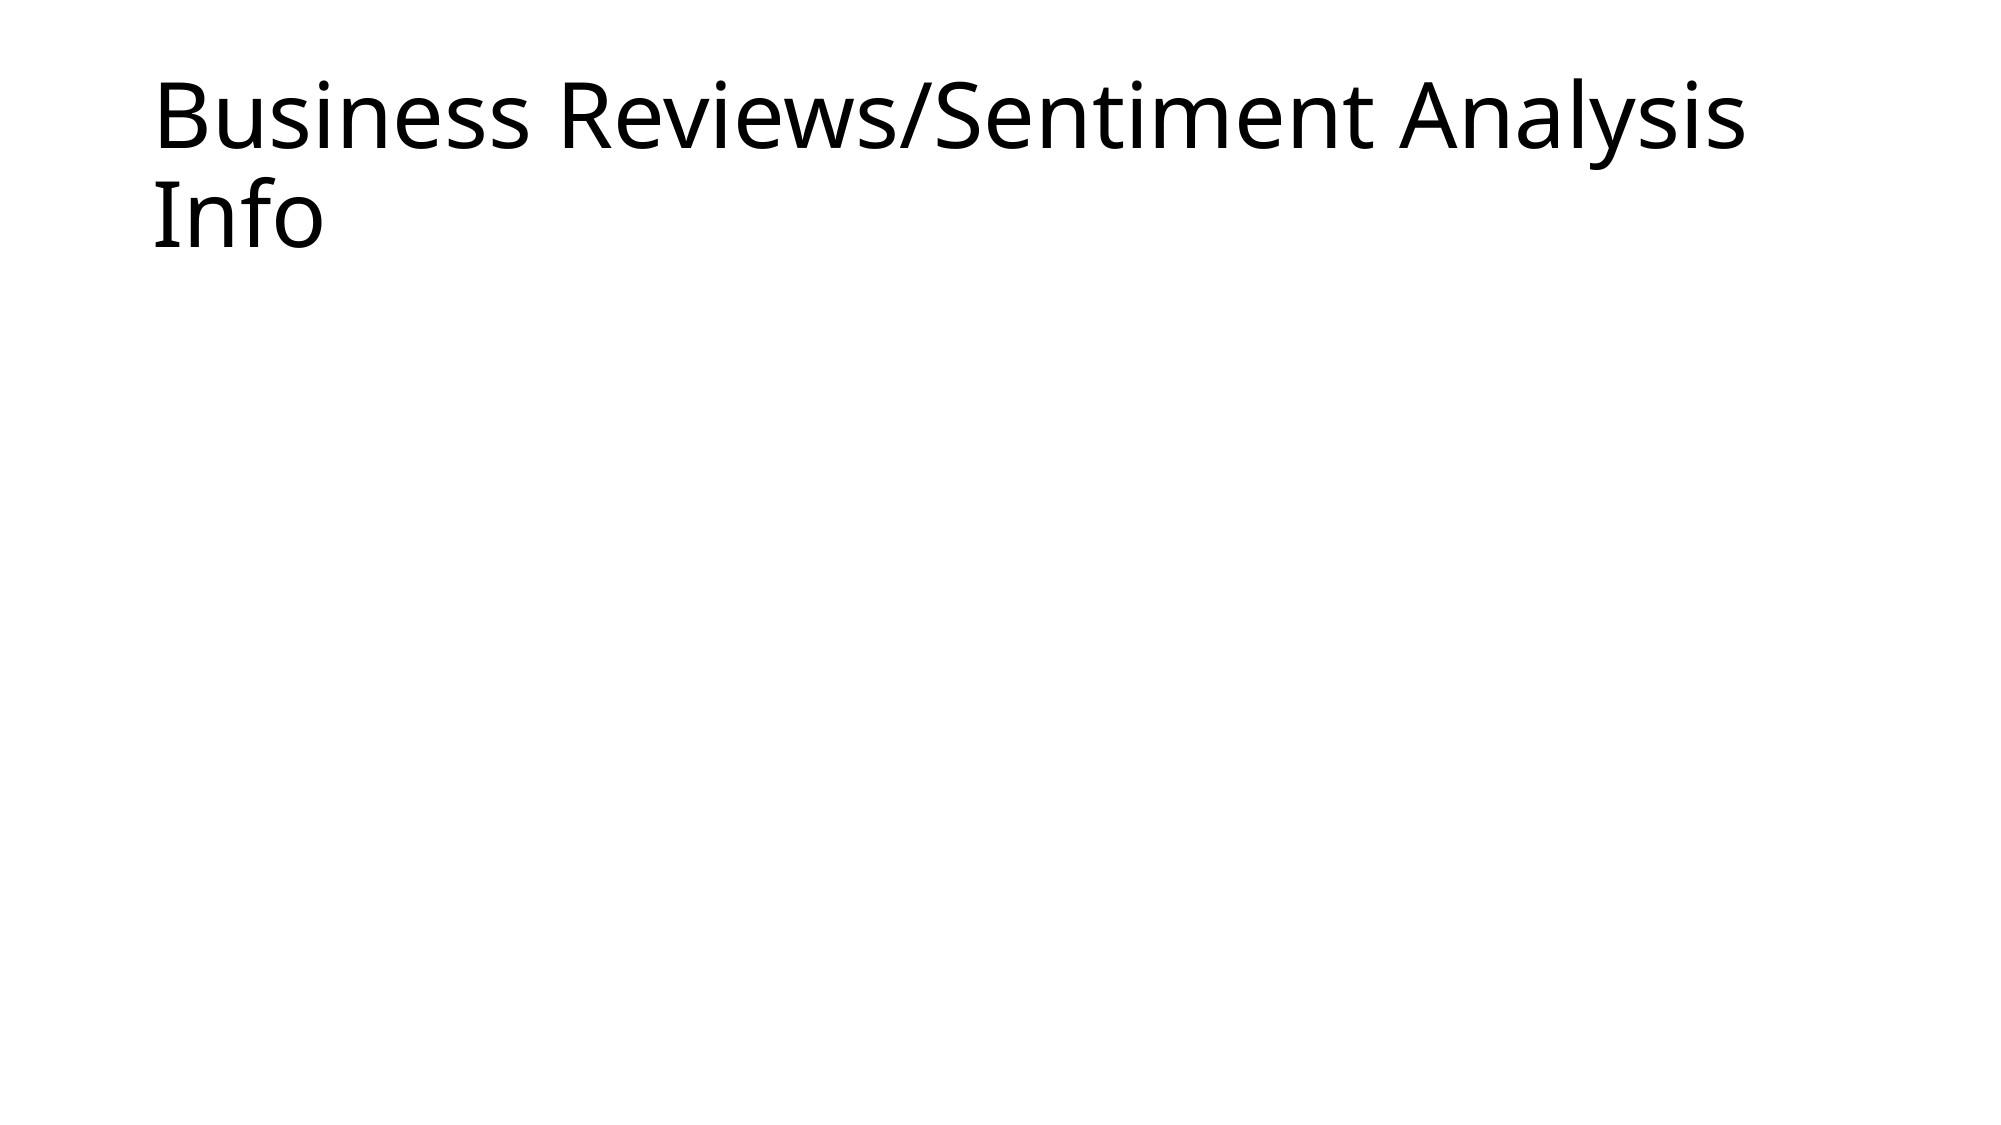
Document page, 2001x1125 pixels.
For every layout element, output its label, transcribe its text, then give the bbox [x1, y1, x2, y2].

title Business Reviews/Sentiment Analysis Info [137, 59, 1863, 278]
